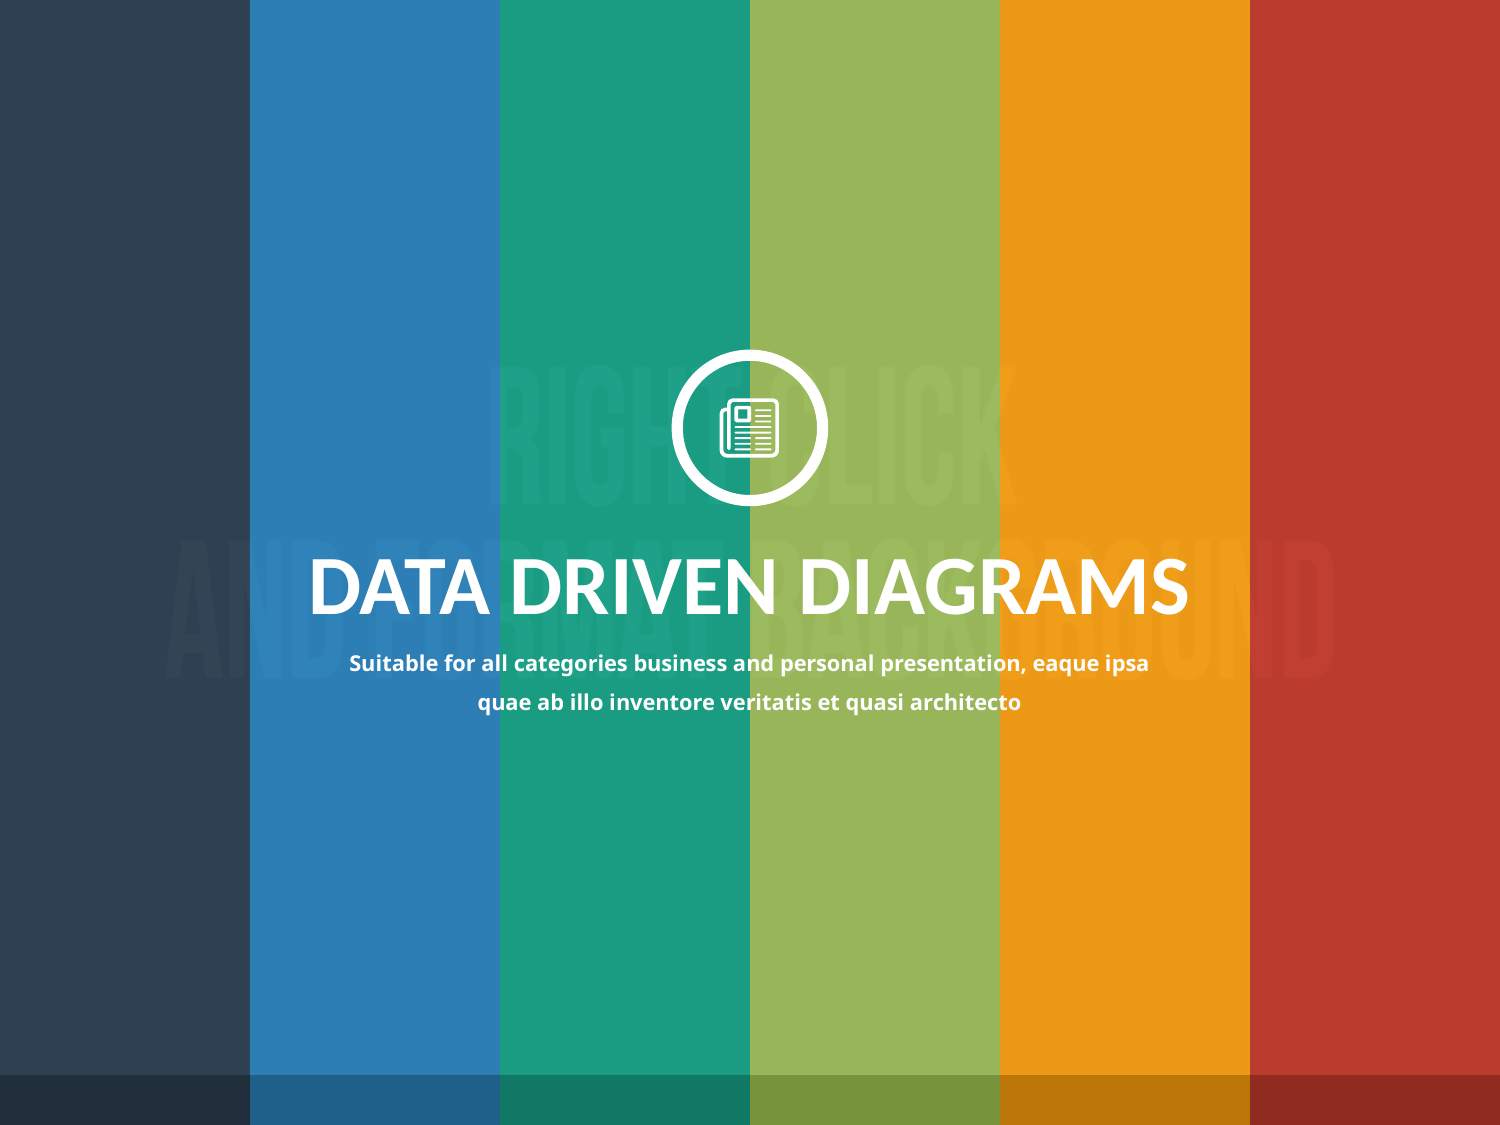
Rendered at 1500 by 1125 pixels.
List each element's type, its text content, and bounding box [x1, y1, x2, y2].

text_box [719, 398, 779, 458]
text_box [0, 0, 249, 1075]
text_box [999, 0, 1249, 1075]
text_box [749, 0, 999, 522]
text_box DATA DRIVEN DIAGRAMS [293, 522, 1207, 639]
text_box [671, 349, 829, 507]
text_box [499, 0, 749, 522]
text_box [249, 0, 499, 1075]
text_box [749, 723, 999, 1075]
text_box [499, 723, 749, 1075]
text_box Suitable for all categories business and personal presentation, eaque ipsa quae ab illo inventore veritatis et quasi architecto [328, 628, 1172, 723]
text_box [0, 1075, 1500, 1125]
text_box [1249, 0, 1500, 1075]
